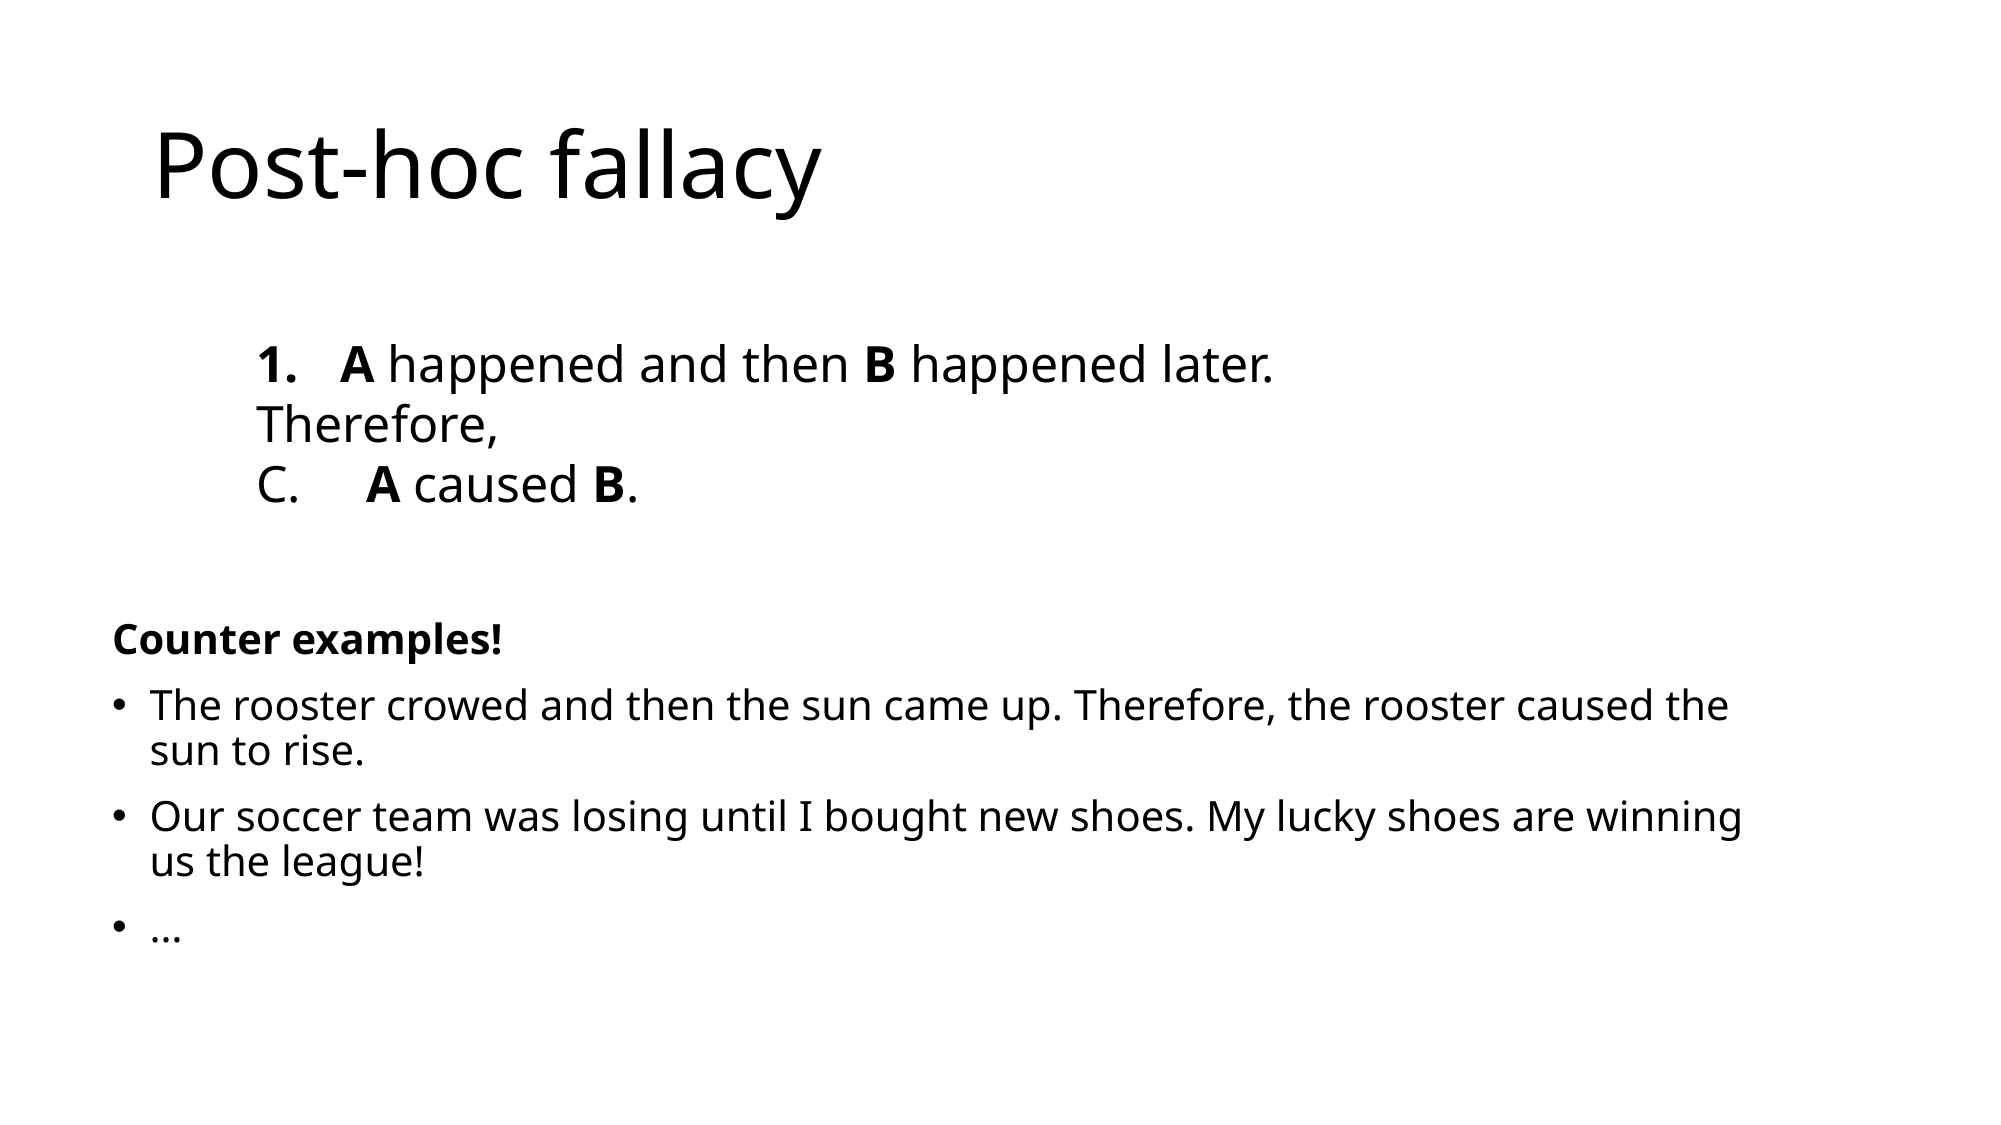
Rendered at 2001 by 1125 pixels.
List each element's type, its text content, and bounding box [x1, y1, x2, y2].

text_box A happened and then B happened later. Therefore, C. A caused B. [241, 265, 1759, 580]
title Post-hoc fallacy [137, 59, 1863, 278]
list Counter examples! The rooster crowed and then the sun came up. Therefore, the rooster caused the sun to rise. Our soccer team was losing until I bought new shoes. My lucky shoes are winning us the league! … [97, 611, 1801, 1125]
